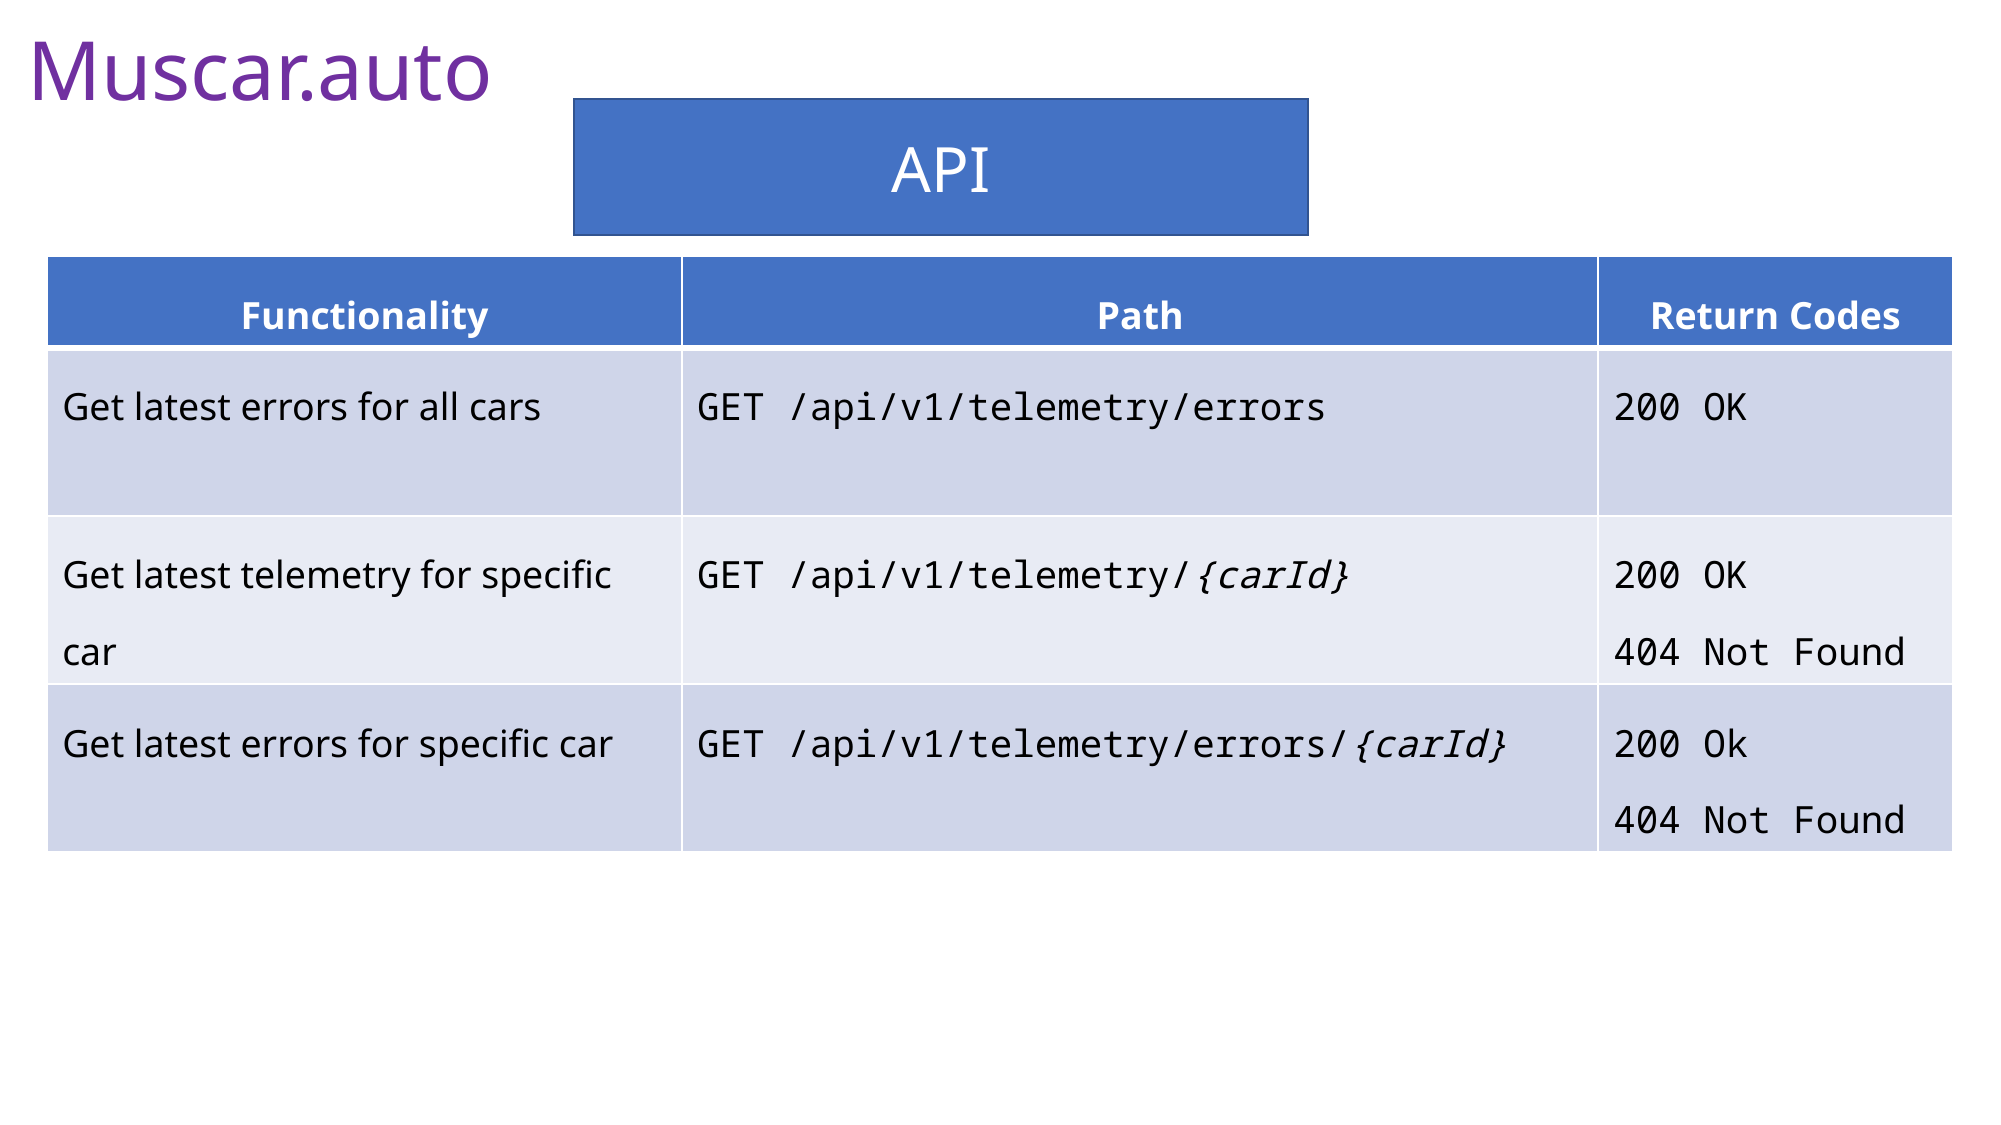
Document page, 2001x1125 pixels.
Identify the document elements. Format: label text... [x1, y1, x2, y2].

table_header Path [683, 257, 1597, 345]
table_cell 200 OK 404 Not Found [1599, 517, 1952, 683]
table_cell 200 OK [1599, 351, 1952, 515]
table_cell 200 Ok 404 Not Found [1599, 685, 1952, 851]
table_cell Get latest telemetry for specific car [48, 517, 681, 683]
table_header Functionality [48, 257, 681, 345]
table_cell GET /api/v1/telemetry/errors/{carId} [683, 685, 1597, 851]
table_cell GET /api/v1/telemetry/errors [683, 351, 1597, 515]
table_cell Get latest errors for all cars [48, 351, 681, 515]
table_cell GET /api/v1/telemetry/{carId} [683, 517, 1597, 683]
table_cell Get latest errors for specific car [48, 685, 681, 851]
text_box API [573, 98, 1309, 236]
table_header Return Codes [1599, 257, 1952, 345]
text_box Muscar.auto [12, 12, 853, 129]
